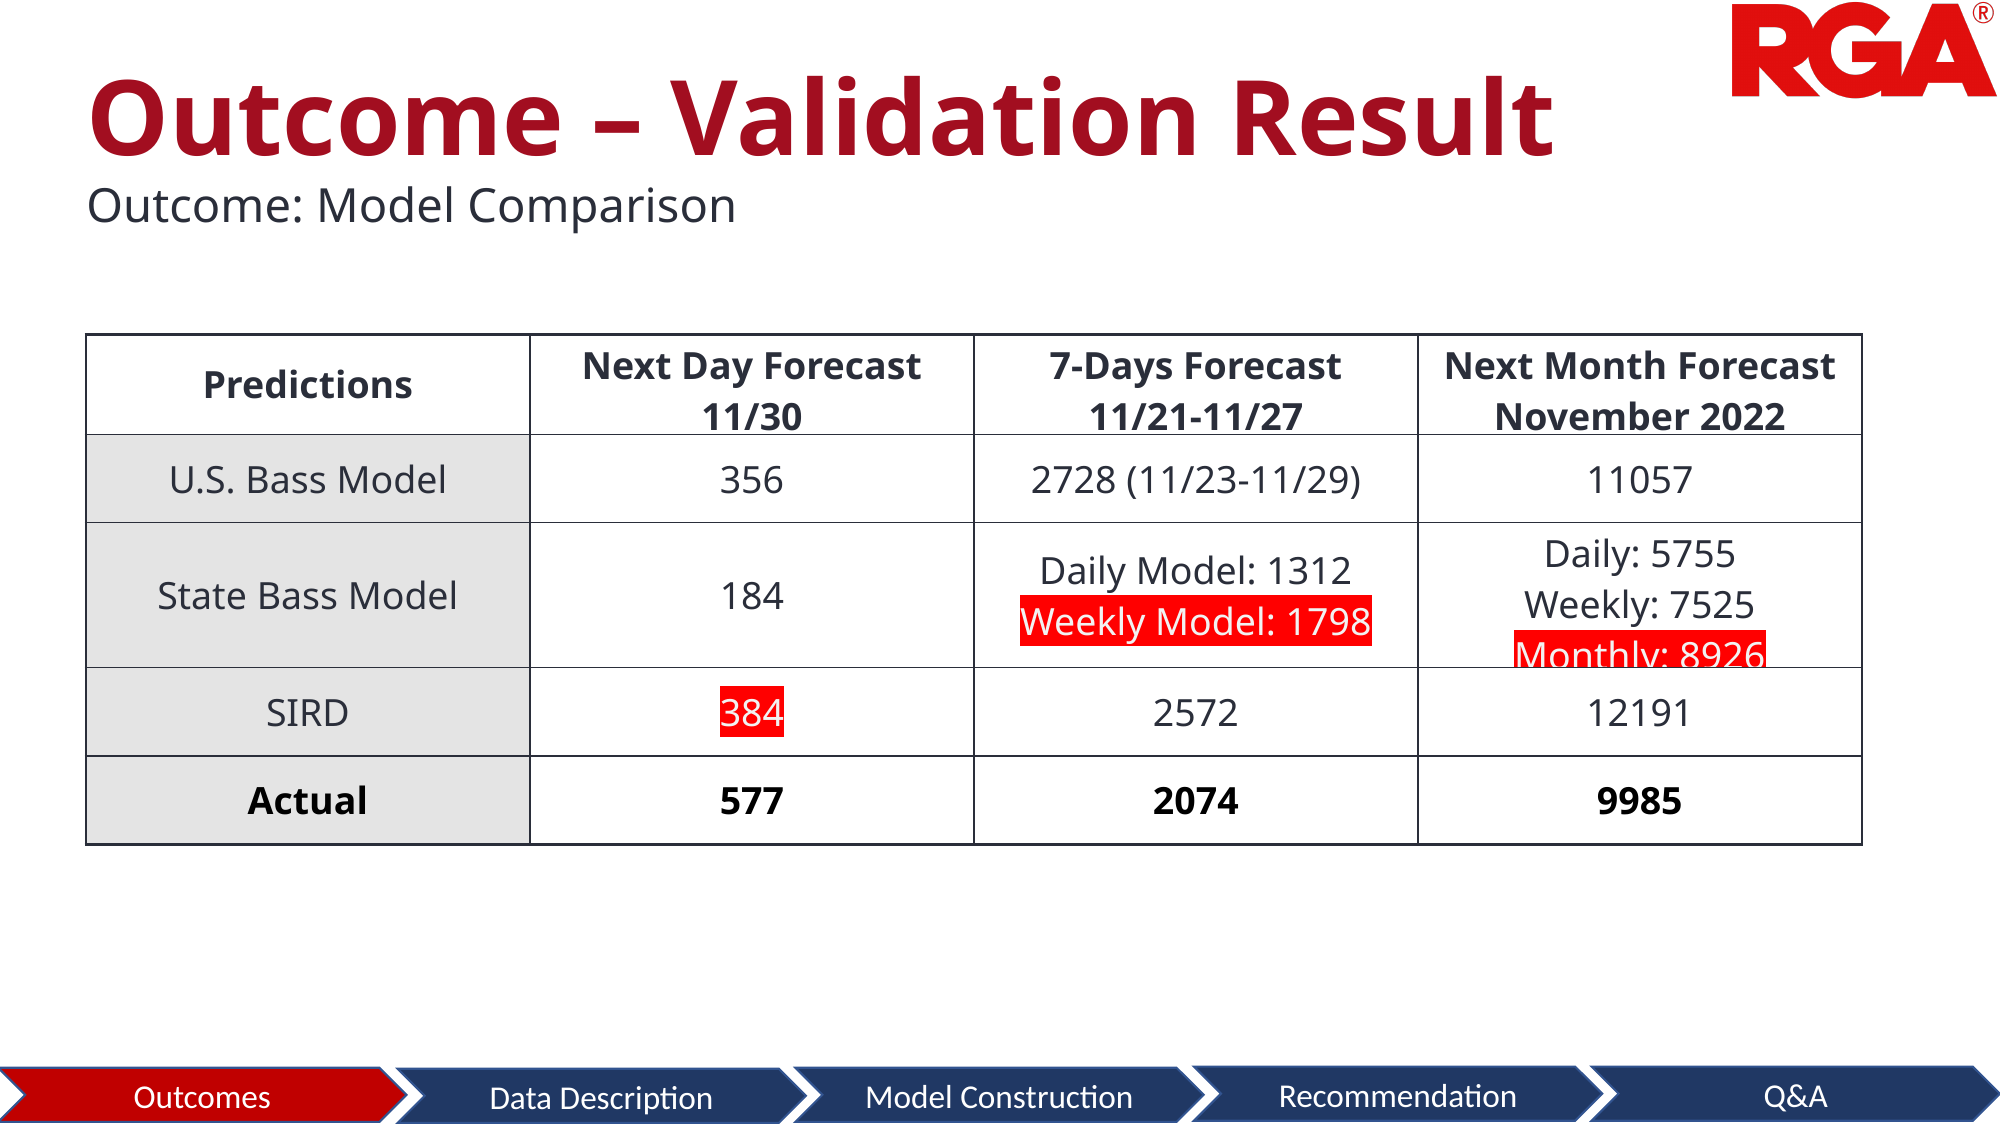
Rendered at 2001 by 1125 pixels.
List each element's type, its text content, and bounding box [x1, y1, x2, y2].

table_cell 12191 [1419, 668, 1861, 755]
text_box Recommendation [1191, 1065, 1604, 1122]
table_cell 356 [531, 435, 973, 522]
table_cell U.S. Bass Model [87, 435, 529, 522]
text_box Model Construction [792, 1066, 1206, 1123]
table_cell State Bass Model [87, 523, 529, 667]
table_cell 184 [531, 523, 973, 667]
text_box Data Description [395, 1067, 808, 1124]
table_cell 2572 [975, 668, 1417, 755]
table_cell 384 [531, 668, 973, 755]
table_cell 9985 [1419, 757, 1861, 843]
table_cell 11057 [1419, 435, 1861, 522]
picture [1729, 0, 2000, 101]
table_cell Daily Model: 1312 Weekly Model: 1798 [975, 523, 1417, 667]
table_header Next Day Forecast 11/30 [531, 336, 973, 434]
table_header 7-Days Forecast 11/21-11/27 [975, 336, 1417, 434]
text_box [86, 34, 1637, 229]
text_box Q&A [1589, 1065, 2000, 1122]
table_cell Daily: 5755 Weekly: 7525 Monthly: 8926 [1419, 523, 1861, 667]
table_cell SIRD [87, 668, 529, 755]
table_cell 2728 (11/23-11/29) [975, 435, 1417, 522]
table_header Predictions [87, 336, 529, 434]
text_box Outcomes [0, 1066, 408, 1123]
table_cell 2074 [975, 757, 1417, 843]
table_header Next Month Forecast November 2022 [1419, 336, 1861, 434]
table_cell 577 [531, 757, 973, 843]
table_cell Actual [87, 757, 529, 843]
